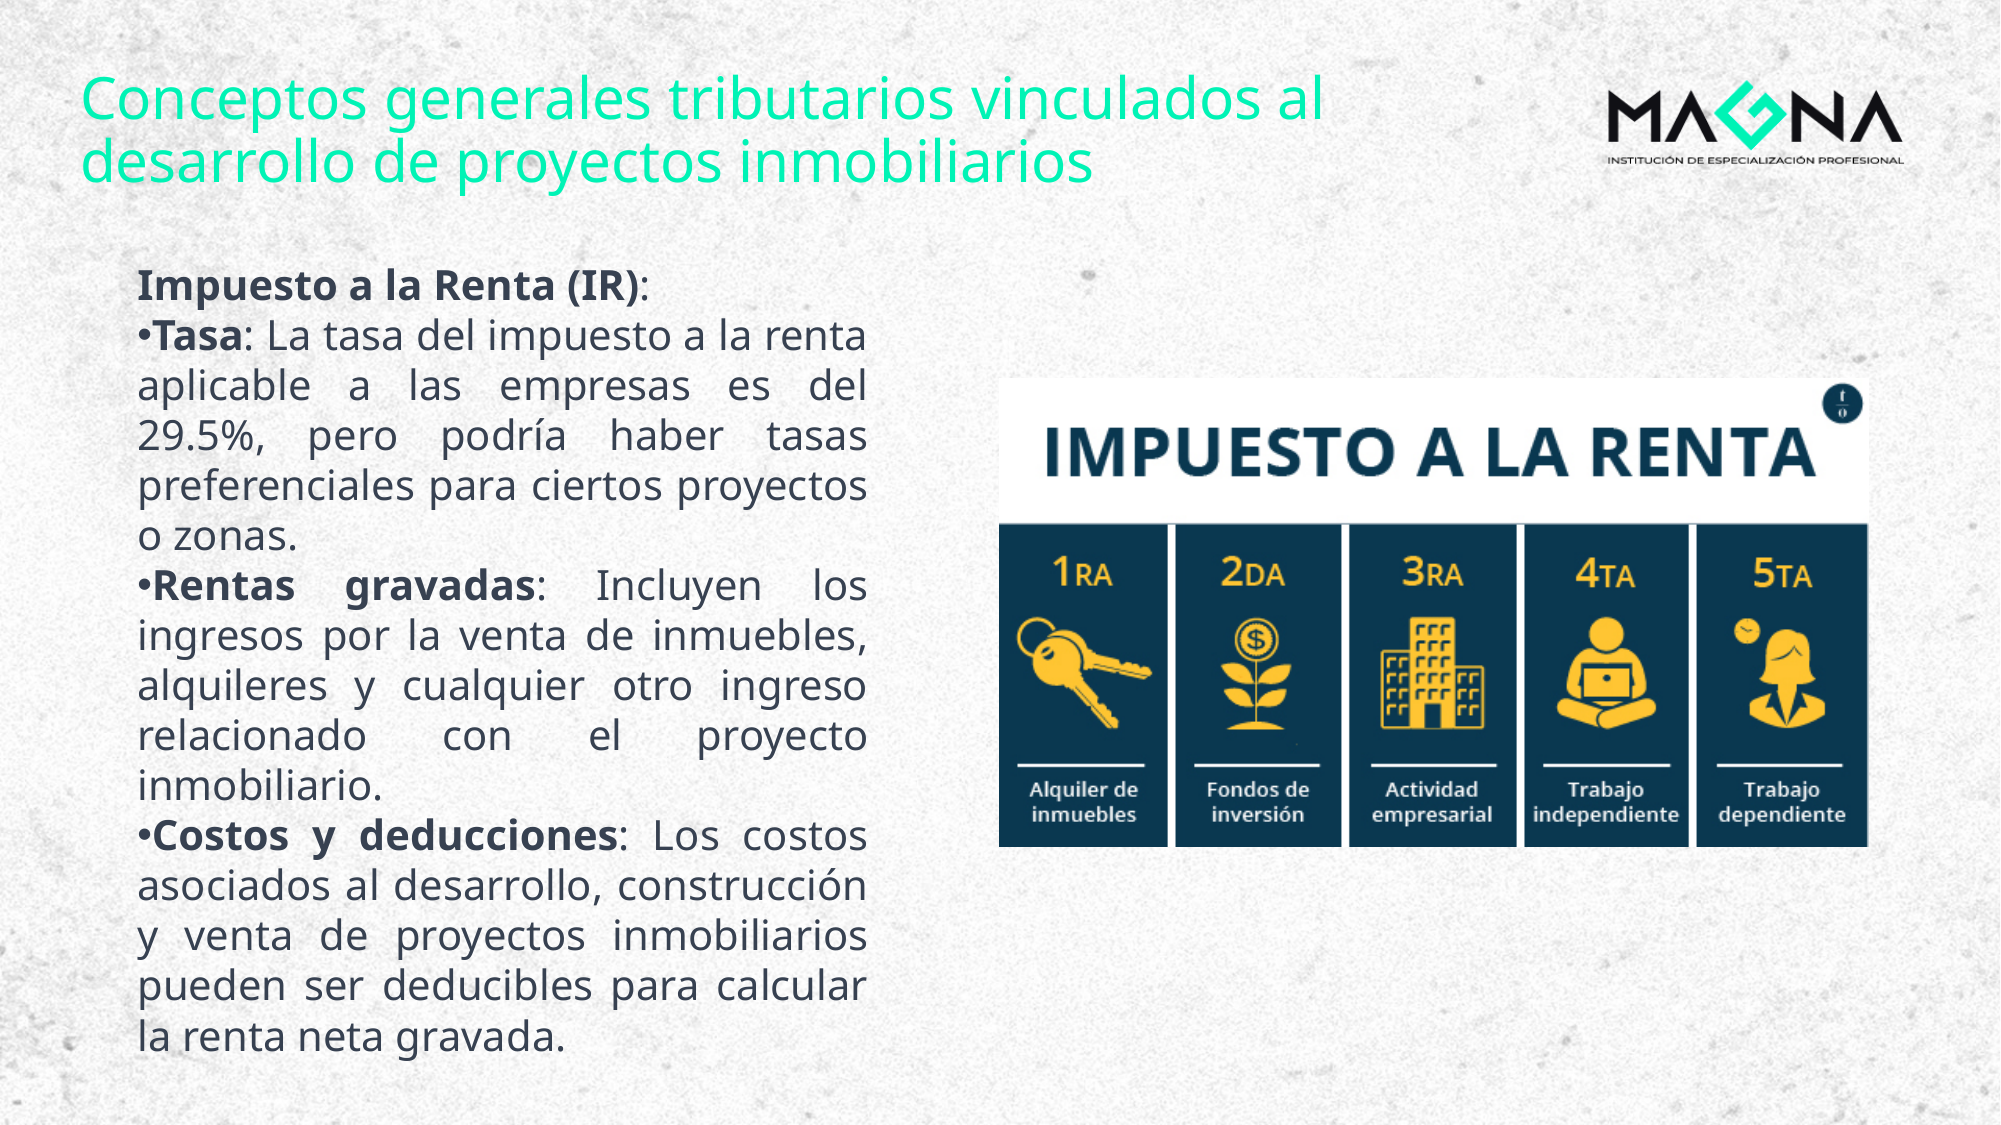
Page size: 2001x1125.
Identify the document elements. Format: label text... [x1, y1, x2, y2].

text_box Impuesto a la Renta (IR): Tasa: La tasa del impuesto a la renta aplicable a las empresas es del 29.5%, pero podría haber tasas preferenciales para ciertos proyectos o zonas. Rentas gravadas: Incluyen los ingresos por la venta de inmuebles, alquileres y cualquier otro ingreso relacionado con el proyecto inmobiliario. Costos y deducciones: Los costos asociados al desarrollo, construcción y venta de proyectos inmobiliarios pueden ser deducibles para calcular la renta neta gravada. [122, 251, 884, 1067]
title Conceptos generales tributarios vinculados al desarrollo de proyectos inmobiliarios [65, 23, 1508, 241]
picture [0, 0, 2001, 1125]
